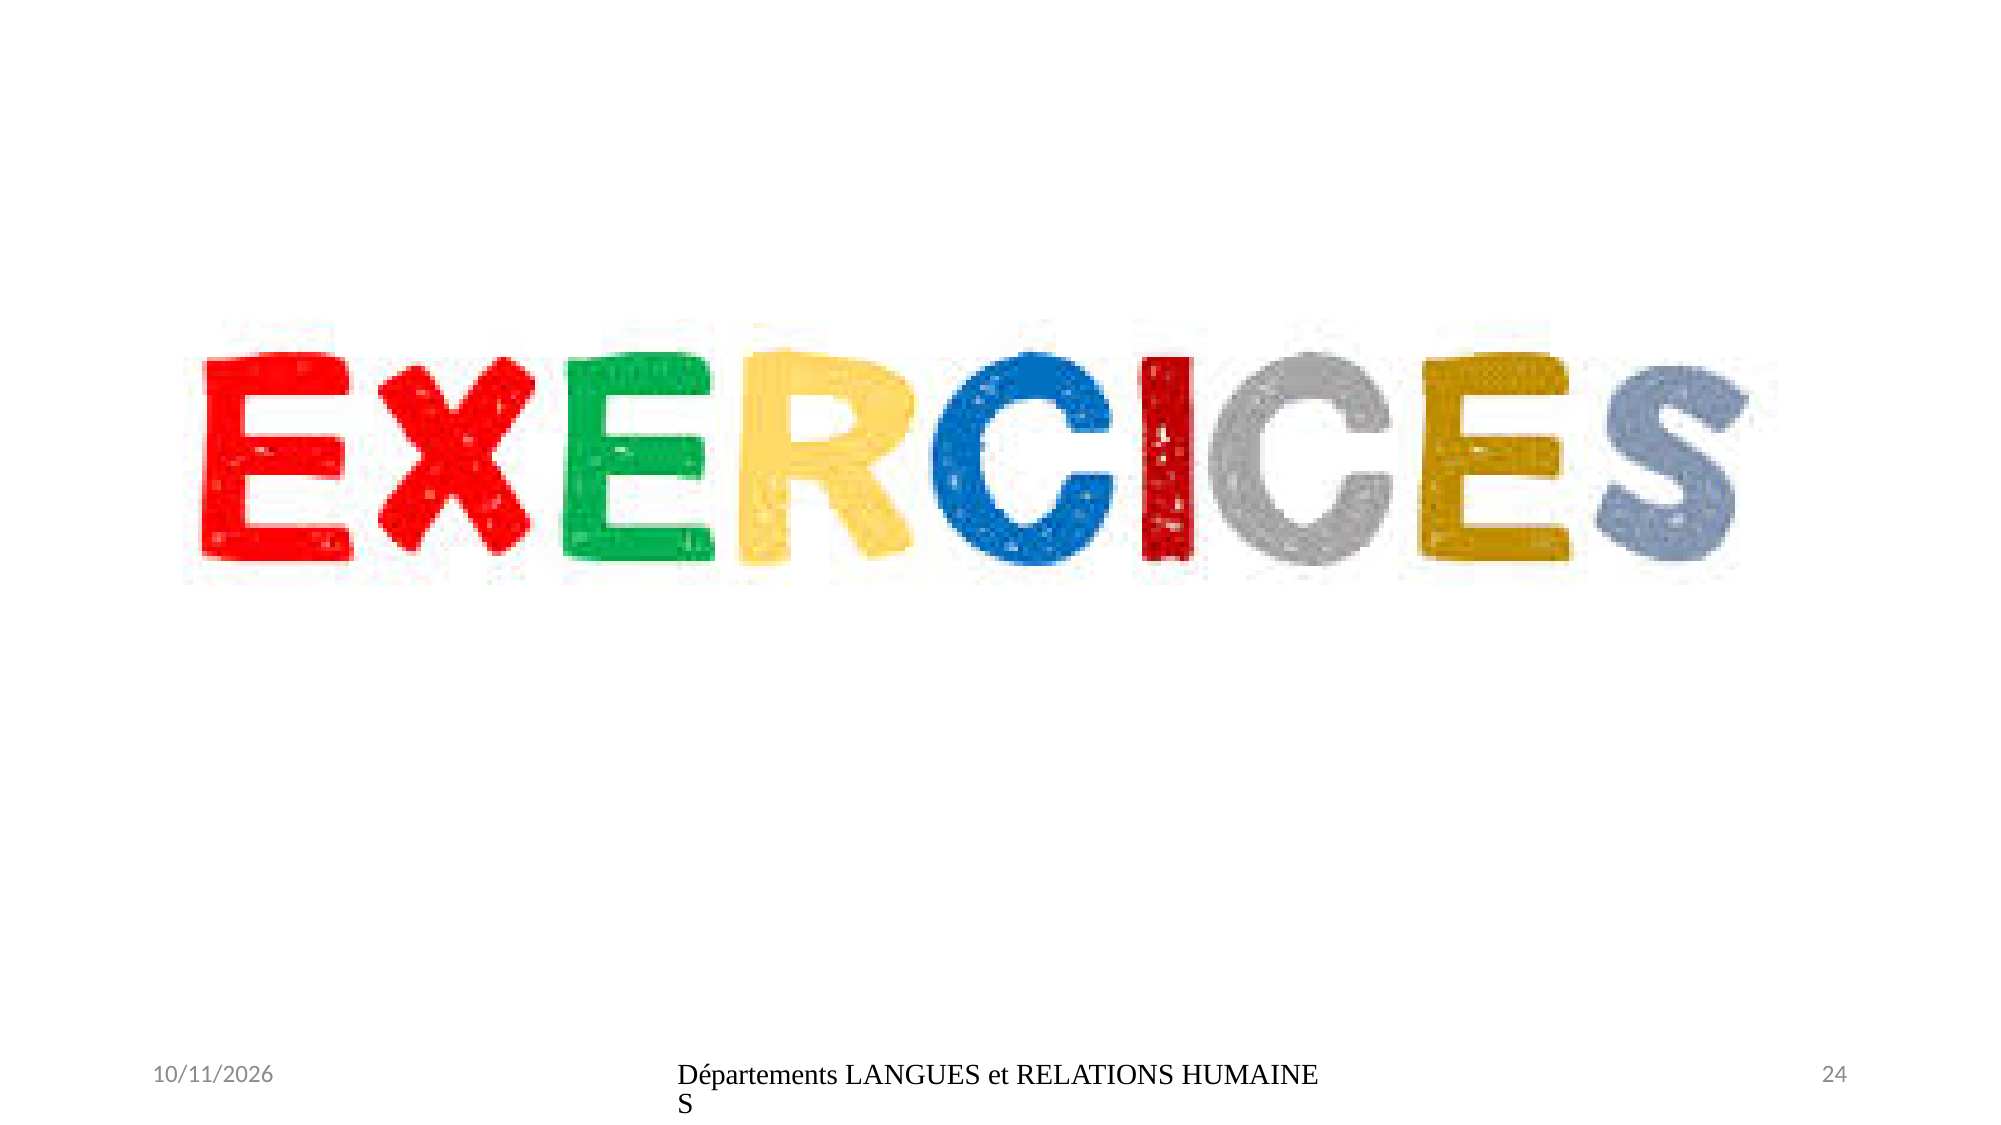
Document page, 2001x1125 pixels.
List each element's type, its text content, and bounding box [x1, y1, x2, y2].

slide_number 24 [1412, 1042, 1863, 1103]
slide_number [137, 1042, 588, 1103]
footer Départements LANGUES et RELATIONS HUMAINES [662, 1042, 1338, 1103]
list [108, 243, 1816, 660]
